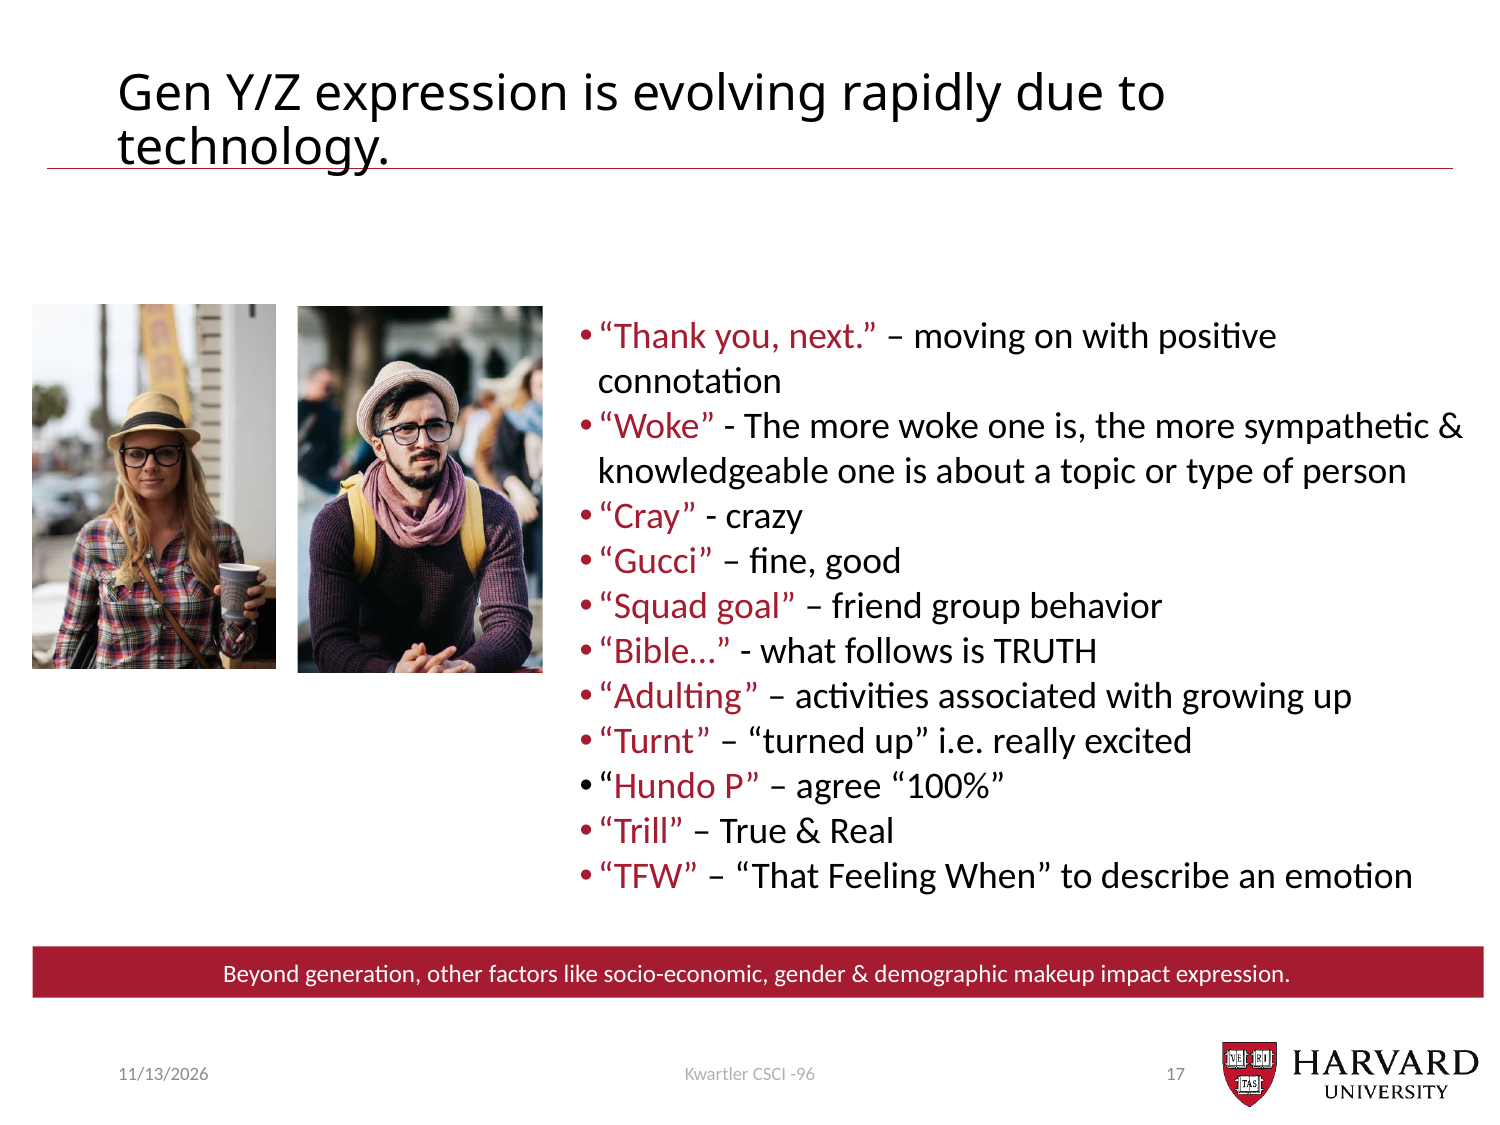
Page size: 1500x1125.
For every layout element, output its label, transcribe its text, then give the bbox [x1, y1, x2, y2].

picture [297, 306, 543, 673]
footer Kwartler CSCI -96 [496, 1042, 1004, 1103]
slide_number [103, 1042, 441, 1103]
text_box “Thank you, next.” – moving on with positive connotation “Woke” - The more woke one is, the more sympathetic & knowledgeable one is about a topic or type of person “Cray” - crazy “Gucci” – fine, good “Squad goal” – friend group behavior “Bible…” - what follows is TRUTH “Adulting” – activities associated with growing up “Turnt” – “turned up” i.e. really excited “Hundo P” – agree “100%” “Trill” – True & Real “TFW” – “That Feeling When” to describe an emotion [564, 304, 1484, 904]
picture [1200, 1024, 1500, 1125]
slide_number 17 [1059, 1042, 1200, 1103]
text_box Beyond generation, other factors like socio-economic, gender & demographic makeup impact expression. [32, 945, 1485, 999]
title Gen Y/Z expression is evolving rapidly due to technology. [103, 59, 1397, 157]
picture [32, 304, 276, 669]
